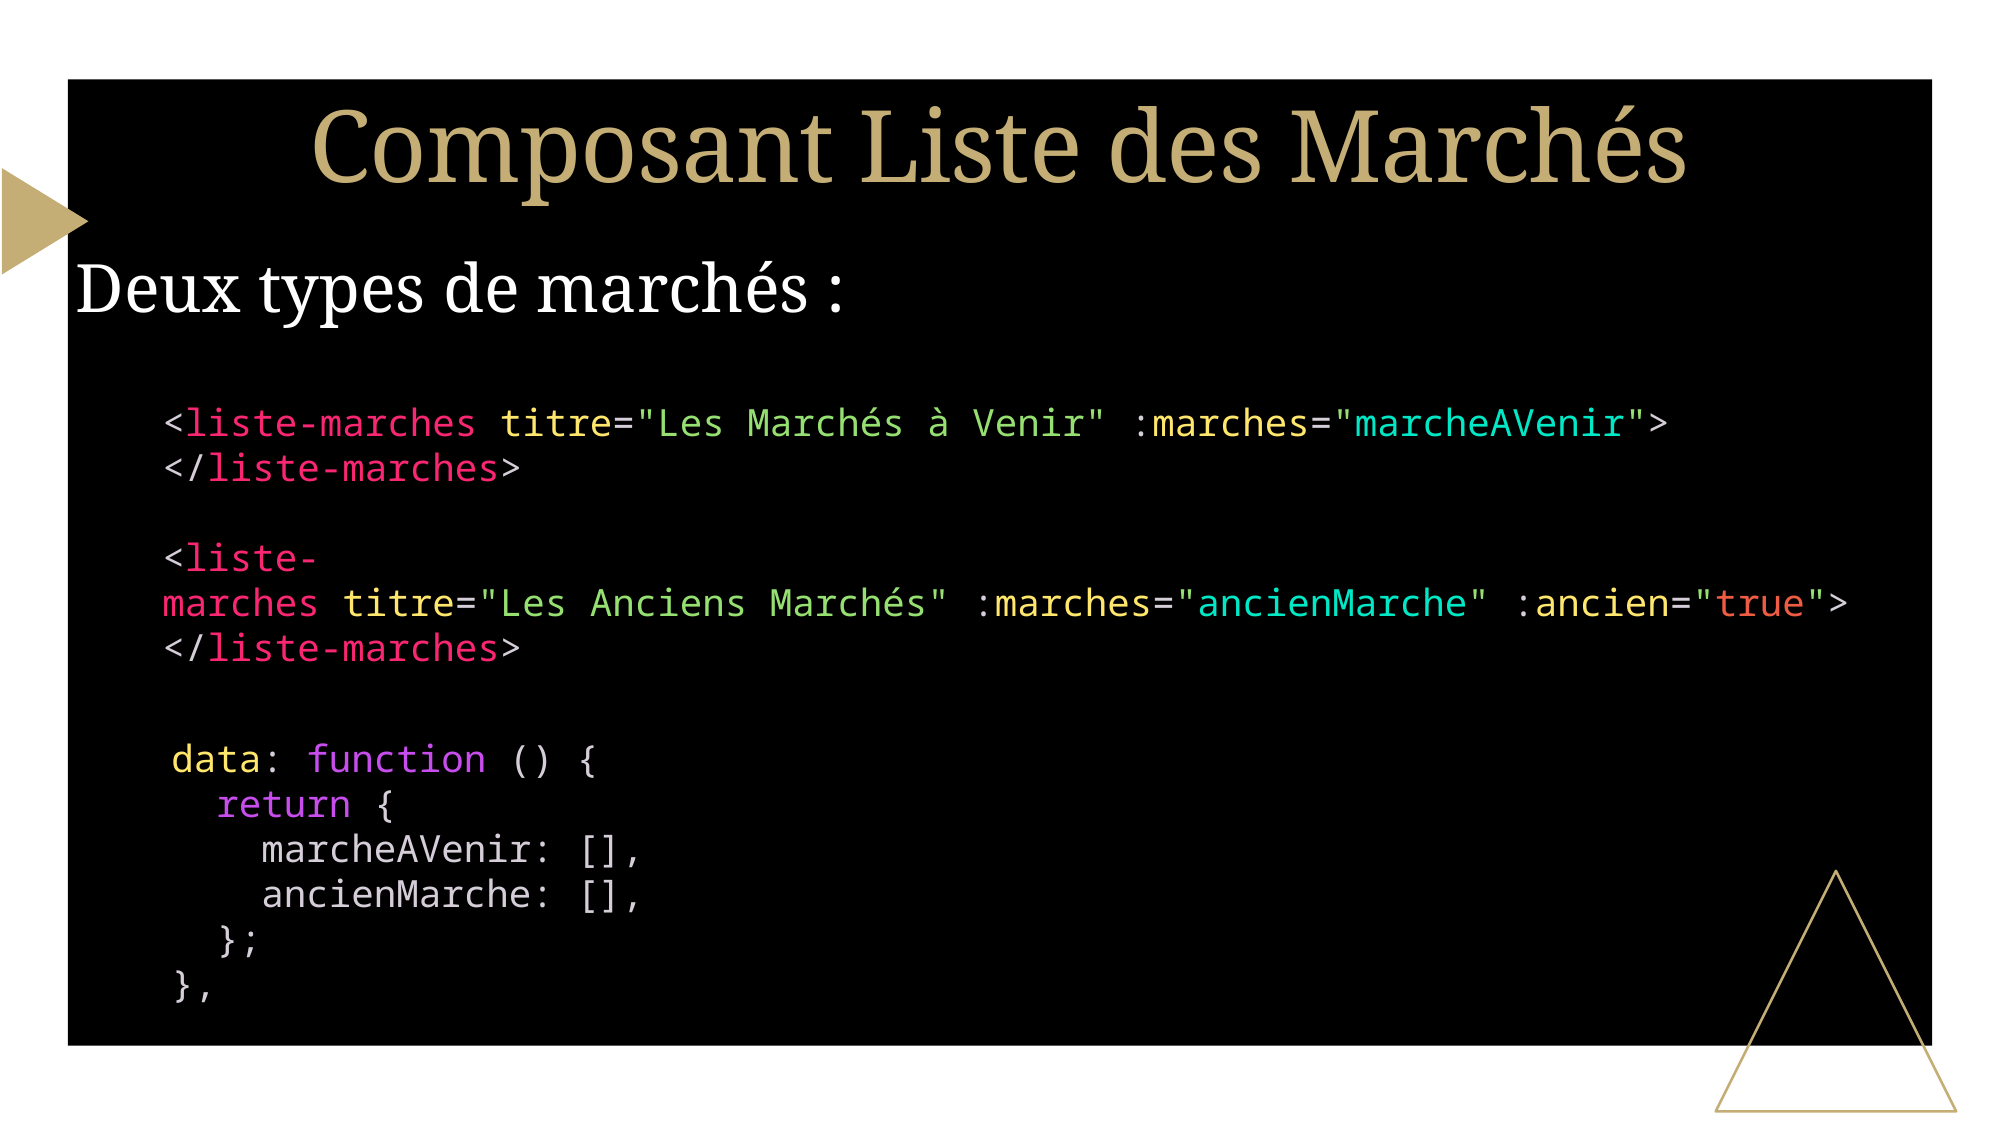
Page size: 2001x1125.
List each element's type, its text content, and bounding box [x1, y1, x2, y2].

text_box data: function () { return { marcheAVenir: [], ancienMarche: [], }; }, [111, 727, 1112, 1013]
text_box Deux types de marchés : [60, 238, 879, 333]
title Composant Liste des Marchés [142, 76, 1858, 226]
text_box <liste-marches titre="Les Marchés à Venir" :marches="marcheAVenir"> </liste-marches> <liste-marches titre="Les Anciens Marchés" :marches="ancienMarche" :ancien="true"> </liste-marches> [147, 392, 2000, 677]
